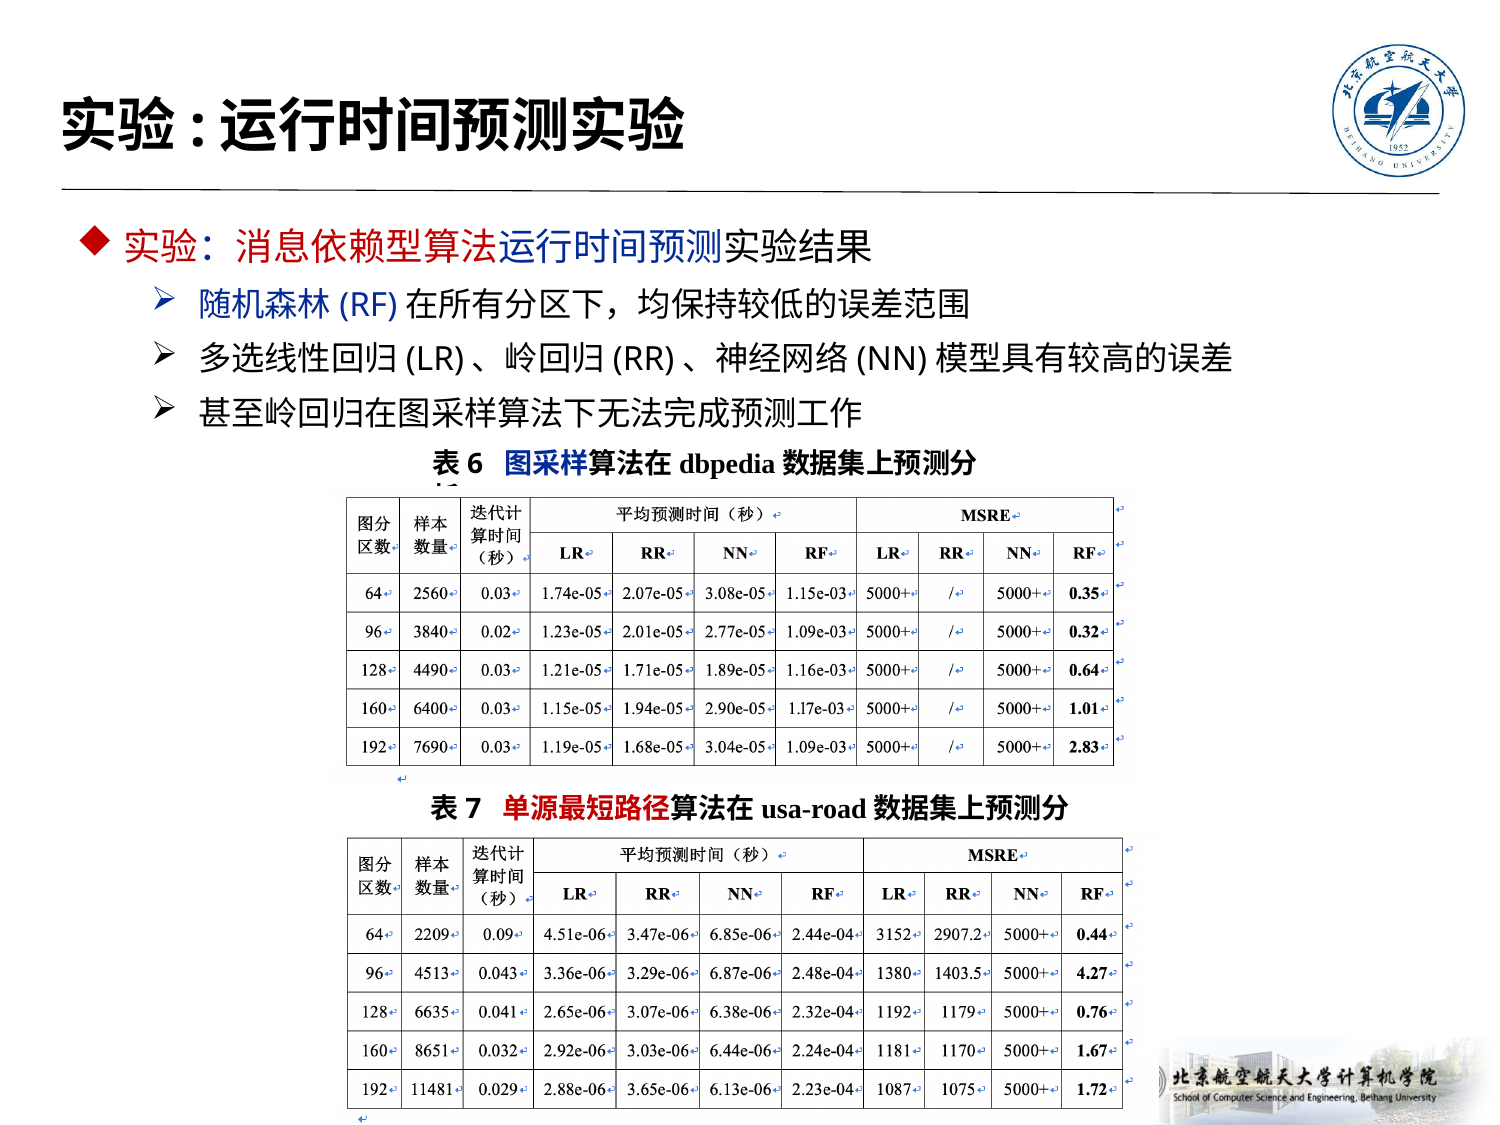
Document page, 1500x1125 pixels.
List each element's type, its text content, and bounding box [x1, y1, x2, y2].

picture [1331, 43, 1466, 178]
text_box 实验:运行时间预测实验 [44, 80, 1331, 166]
picture [332, 828, 1499, 1125]
picture [330, 486, 1141, 783]
text_box 实验：消息依赖型算法运行时间预测实验结果 随机森林(RF)在所有分区下，均保持较低的误差范围 多选线性回归(LR)、岭回归(RR)、神经网络(NN)模型具有较高的误差 甚至岭回归在图采样算法下无法完成预测工作 [61, 215, 1309, 440]
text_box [61, 189, 1440, 194]
text_box 表6 图采样算法在dbpedia数据集上预测分析 [417, 437, 1016, 486]
text_box 表7 单源最短路径算法在usa-road数据集上预测分析 [415, 783, 1107, 828]
